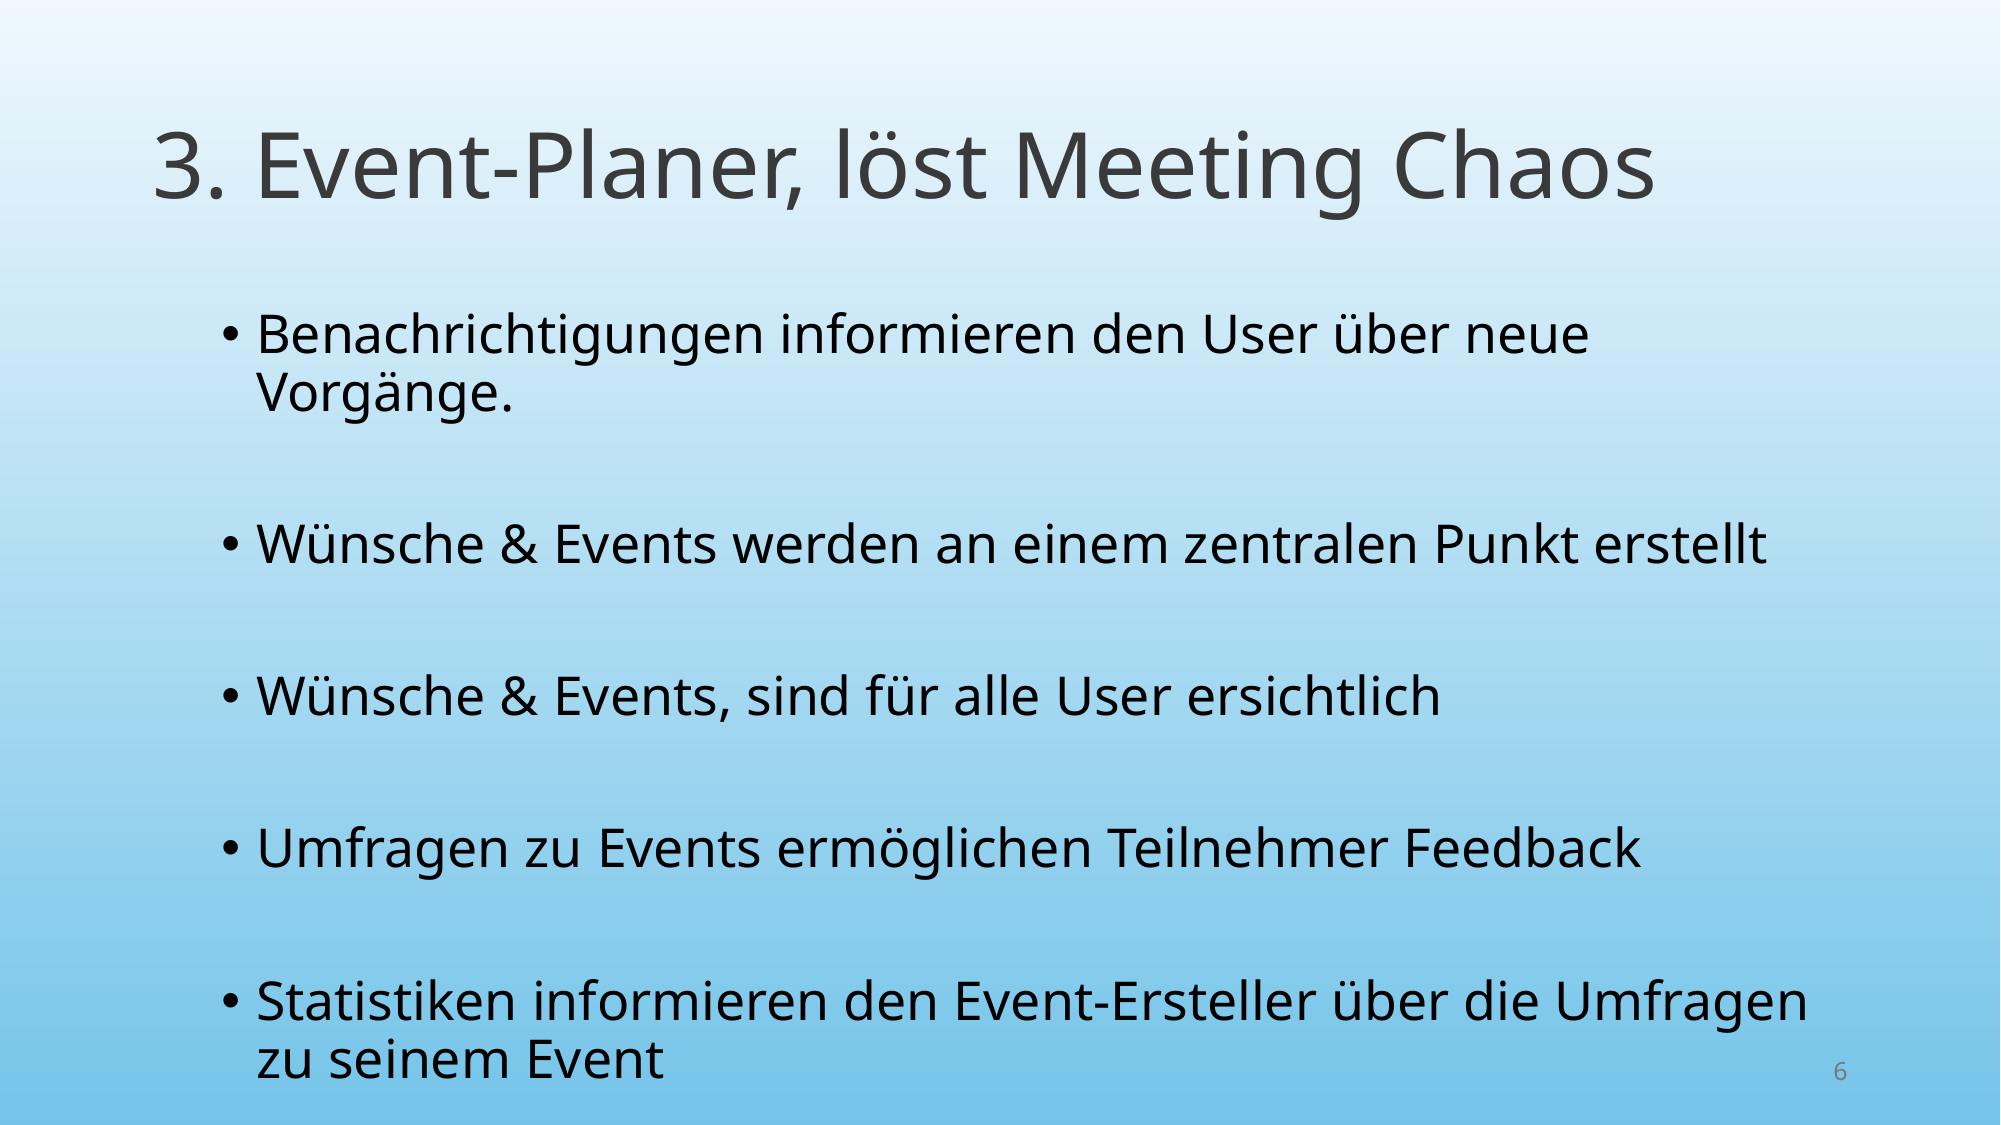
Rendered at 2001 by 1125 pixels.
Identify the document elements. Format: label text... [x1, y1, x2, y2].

list Benachrichtigungen informieren den User über neue Vorgänge. Wünsche & Events werden an einem zentralen Punkt erstellt Wünsche & Events, sind für alle User ersichtlich Umfragen zu Events ermöglichen Teilnehmer Feedback Statistiken informieren den Event-Ersteller über die Umfragen zu seinem Event [137, 299, 1863, 1103]
title 3. Event-Planer, löst Meeting Chaos [137, 59, 1863, 278]
slide_number 6 [1412, 1042, 1863, 1103]
